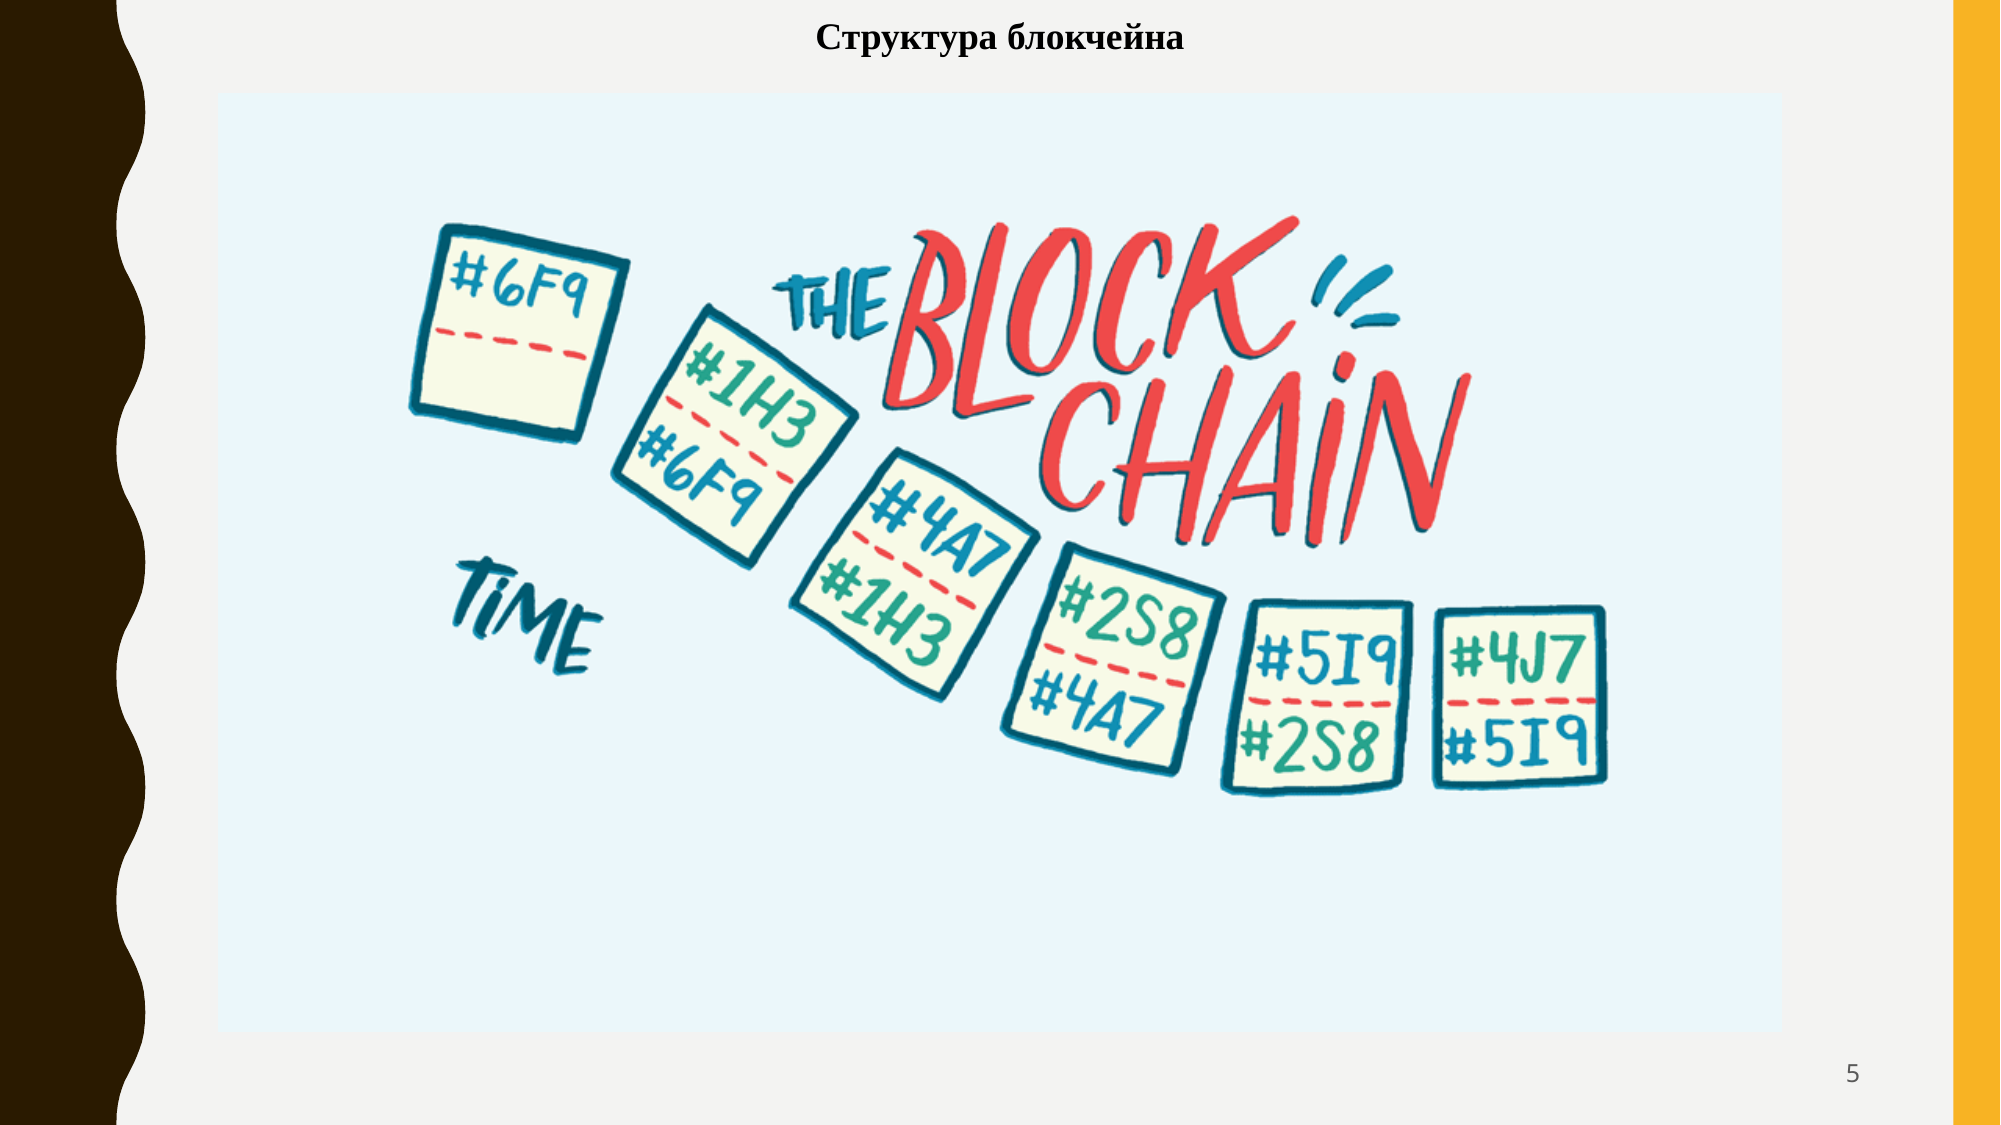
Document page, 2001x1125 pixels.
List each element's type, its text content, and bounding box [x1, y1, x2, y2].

slide_number 5 [1412, 1045, 1875, 1103]
picture [218, 93, 1782, 1032]
text_box Структура блокчейна [0, 4, 2000, 65]
